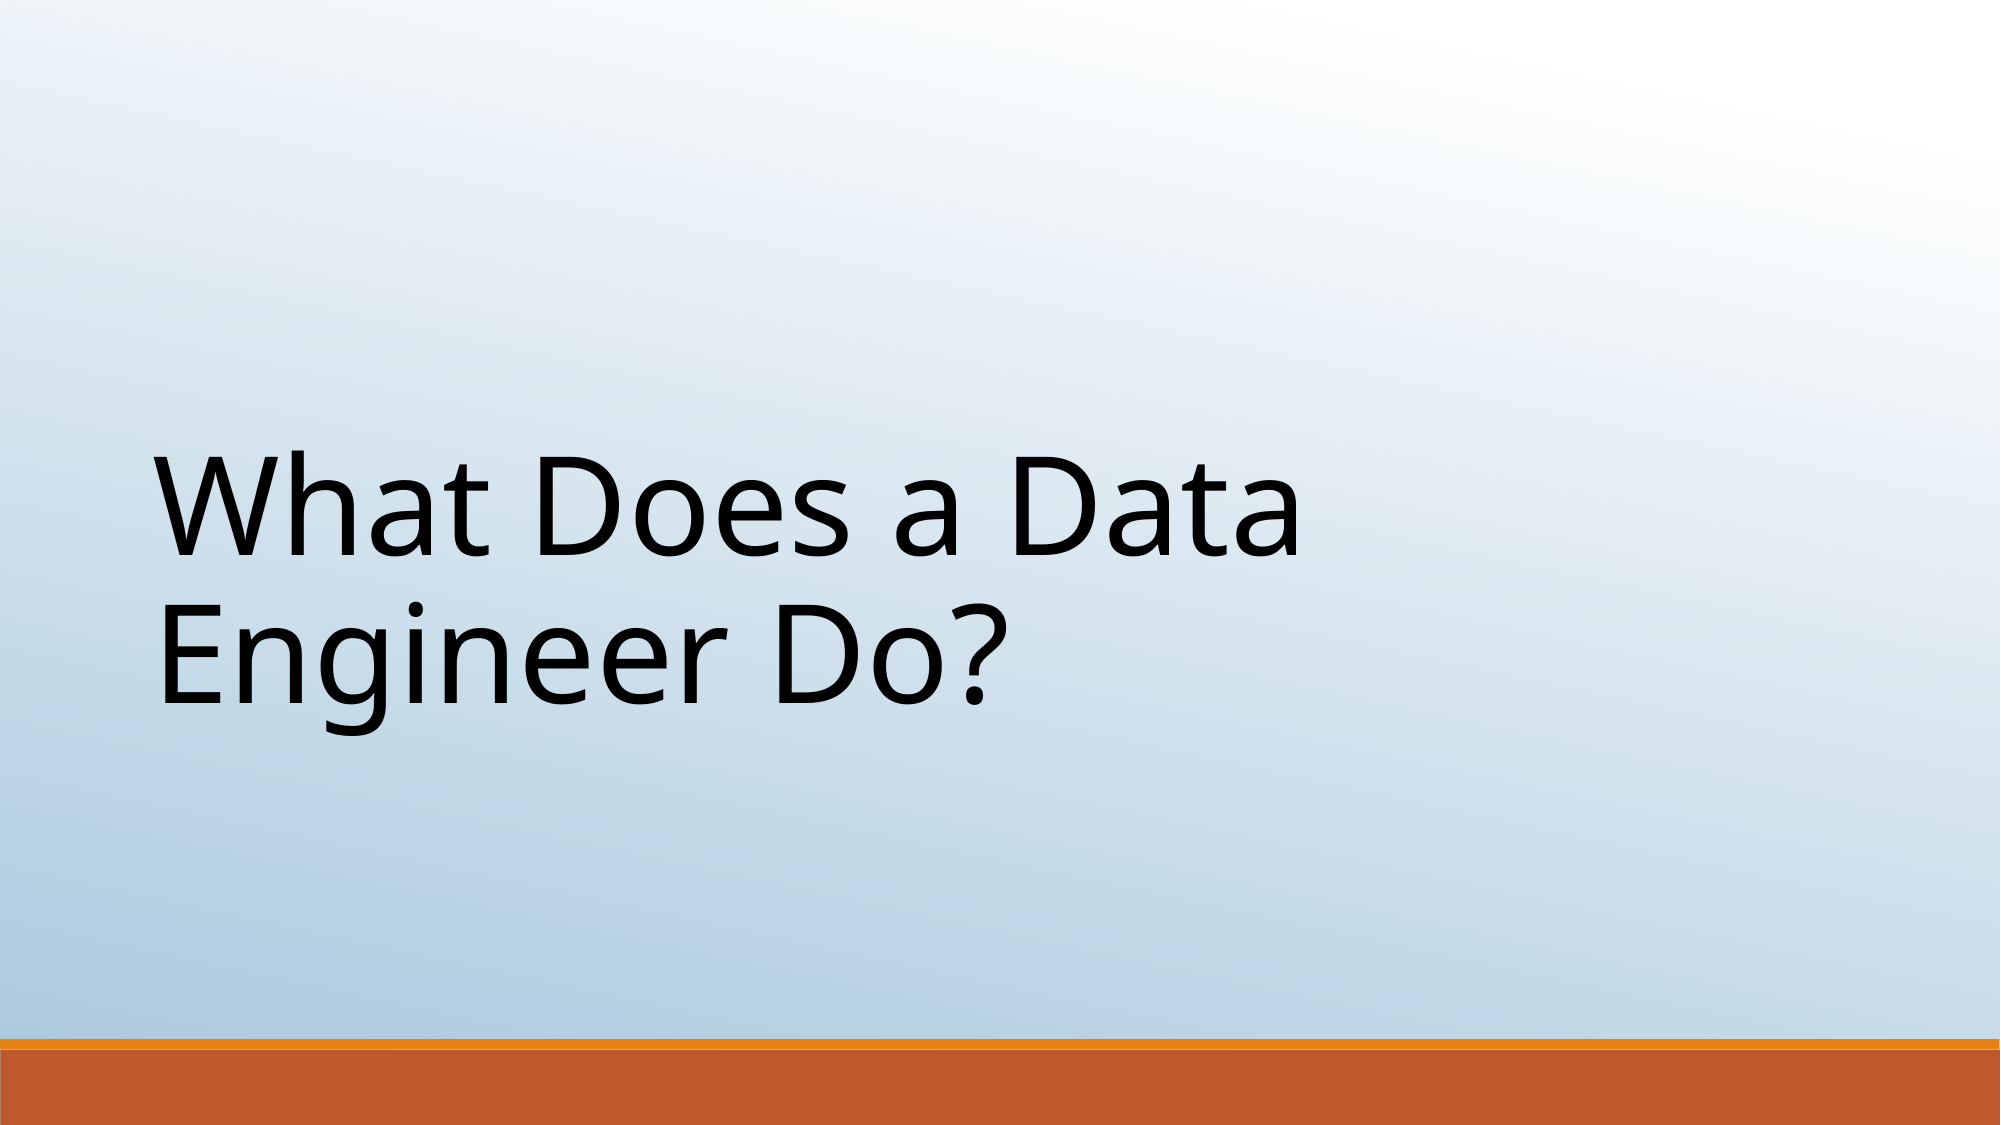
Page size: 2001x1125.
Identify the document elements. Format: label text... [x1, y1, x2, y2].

text_box What Does a Data Engineer Do? [137, 73, 1862, 742]
